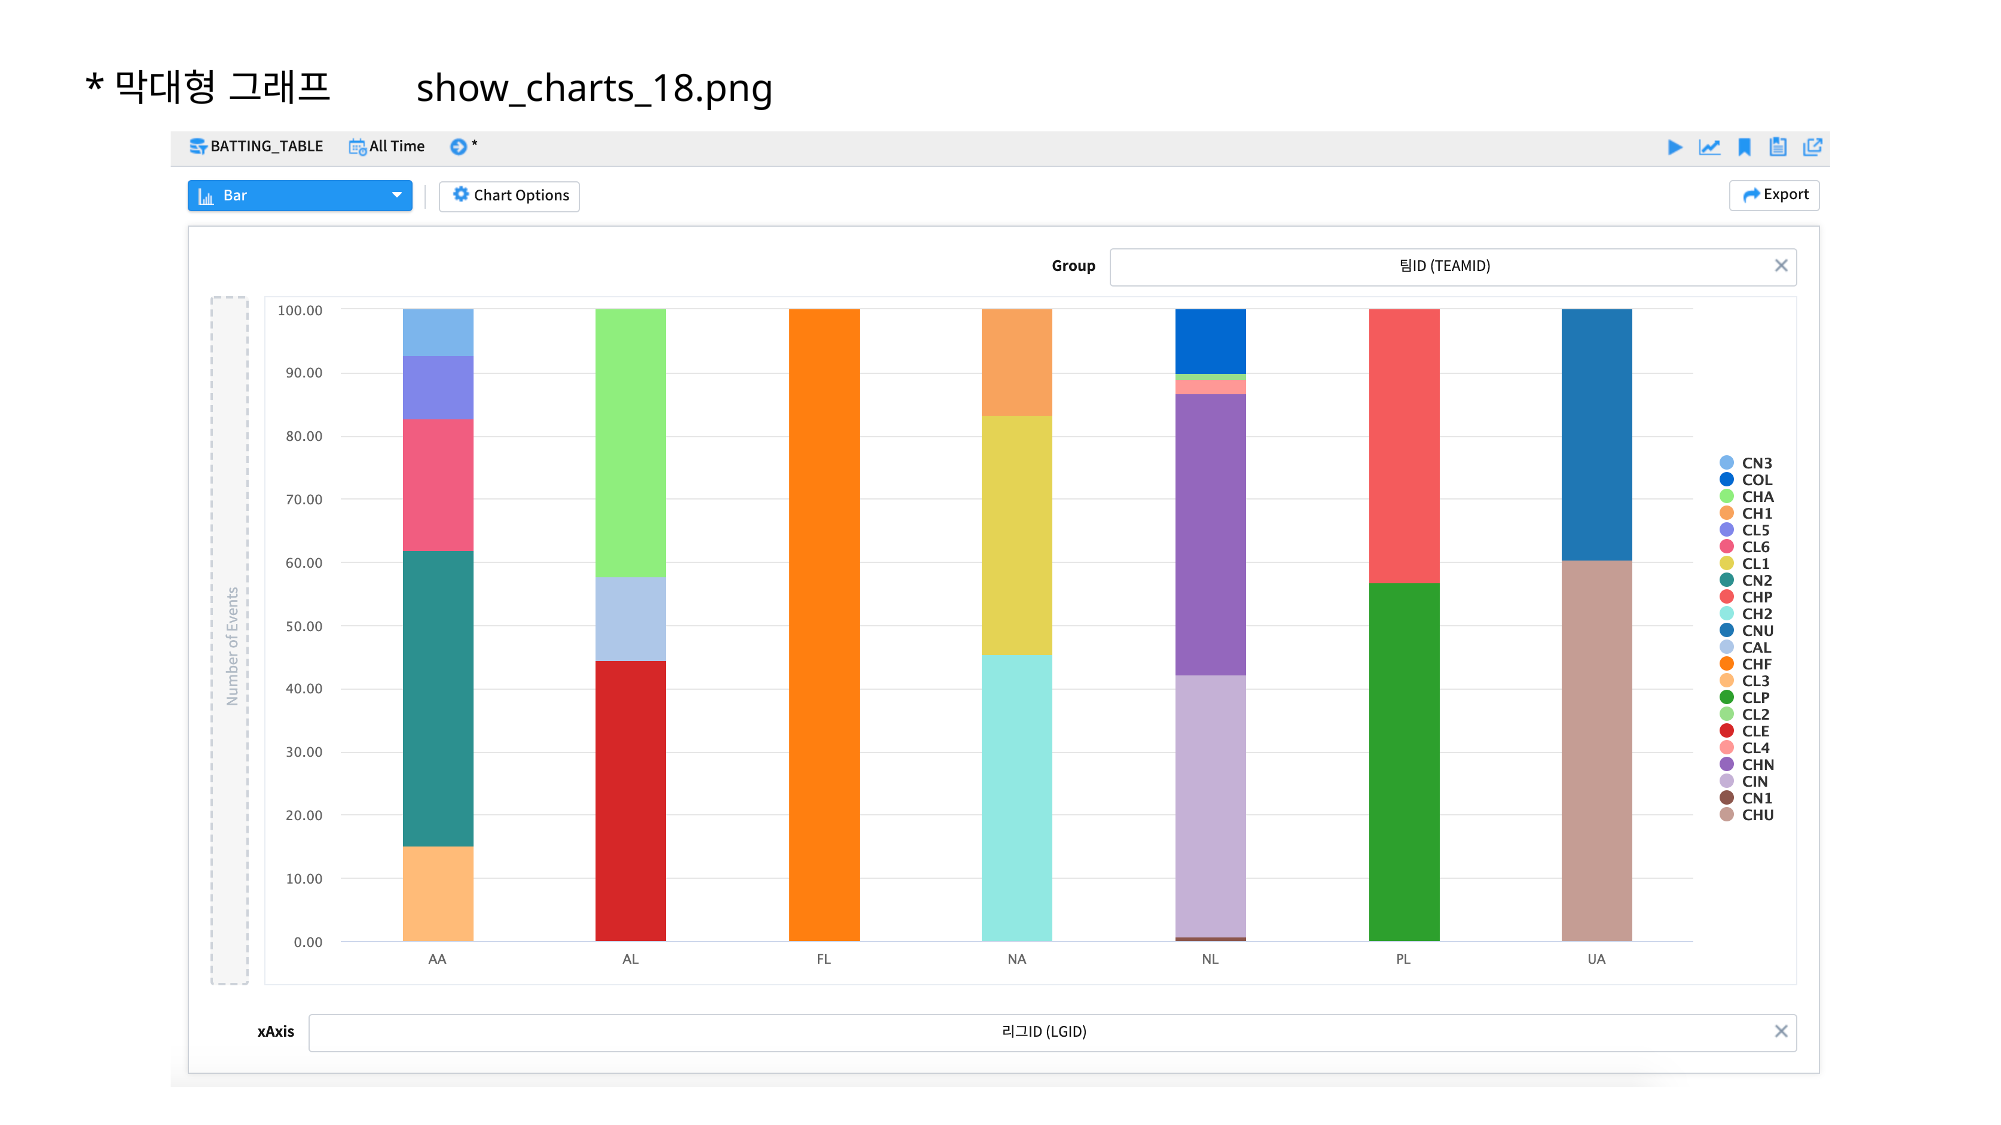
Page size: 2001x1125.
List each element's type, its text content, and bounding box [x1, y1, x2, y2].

text_box show_charts_18.png [401, 56, 918, 116]
picture [170, 131, 1830, 1087]
text_box *막대형 그래프 [69, 56, 359, 116]
